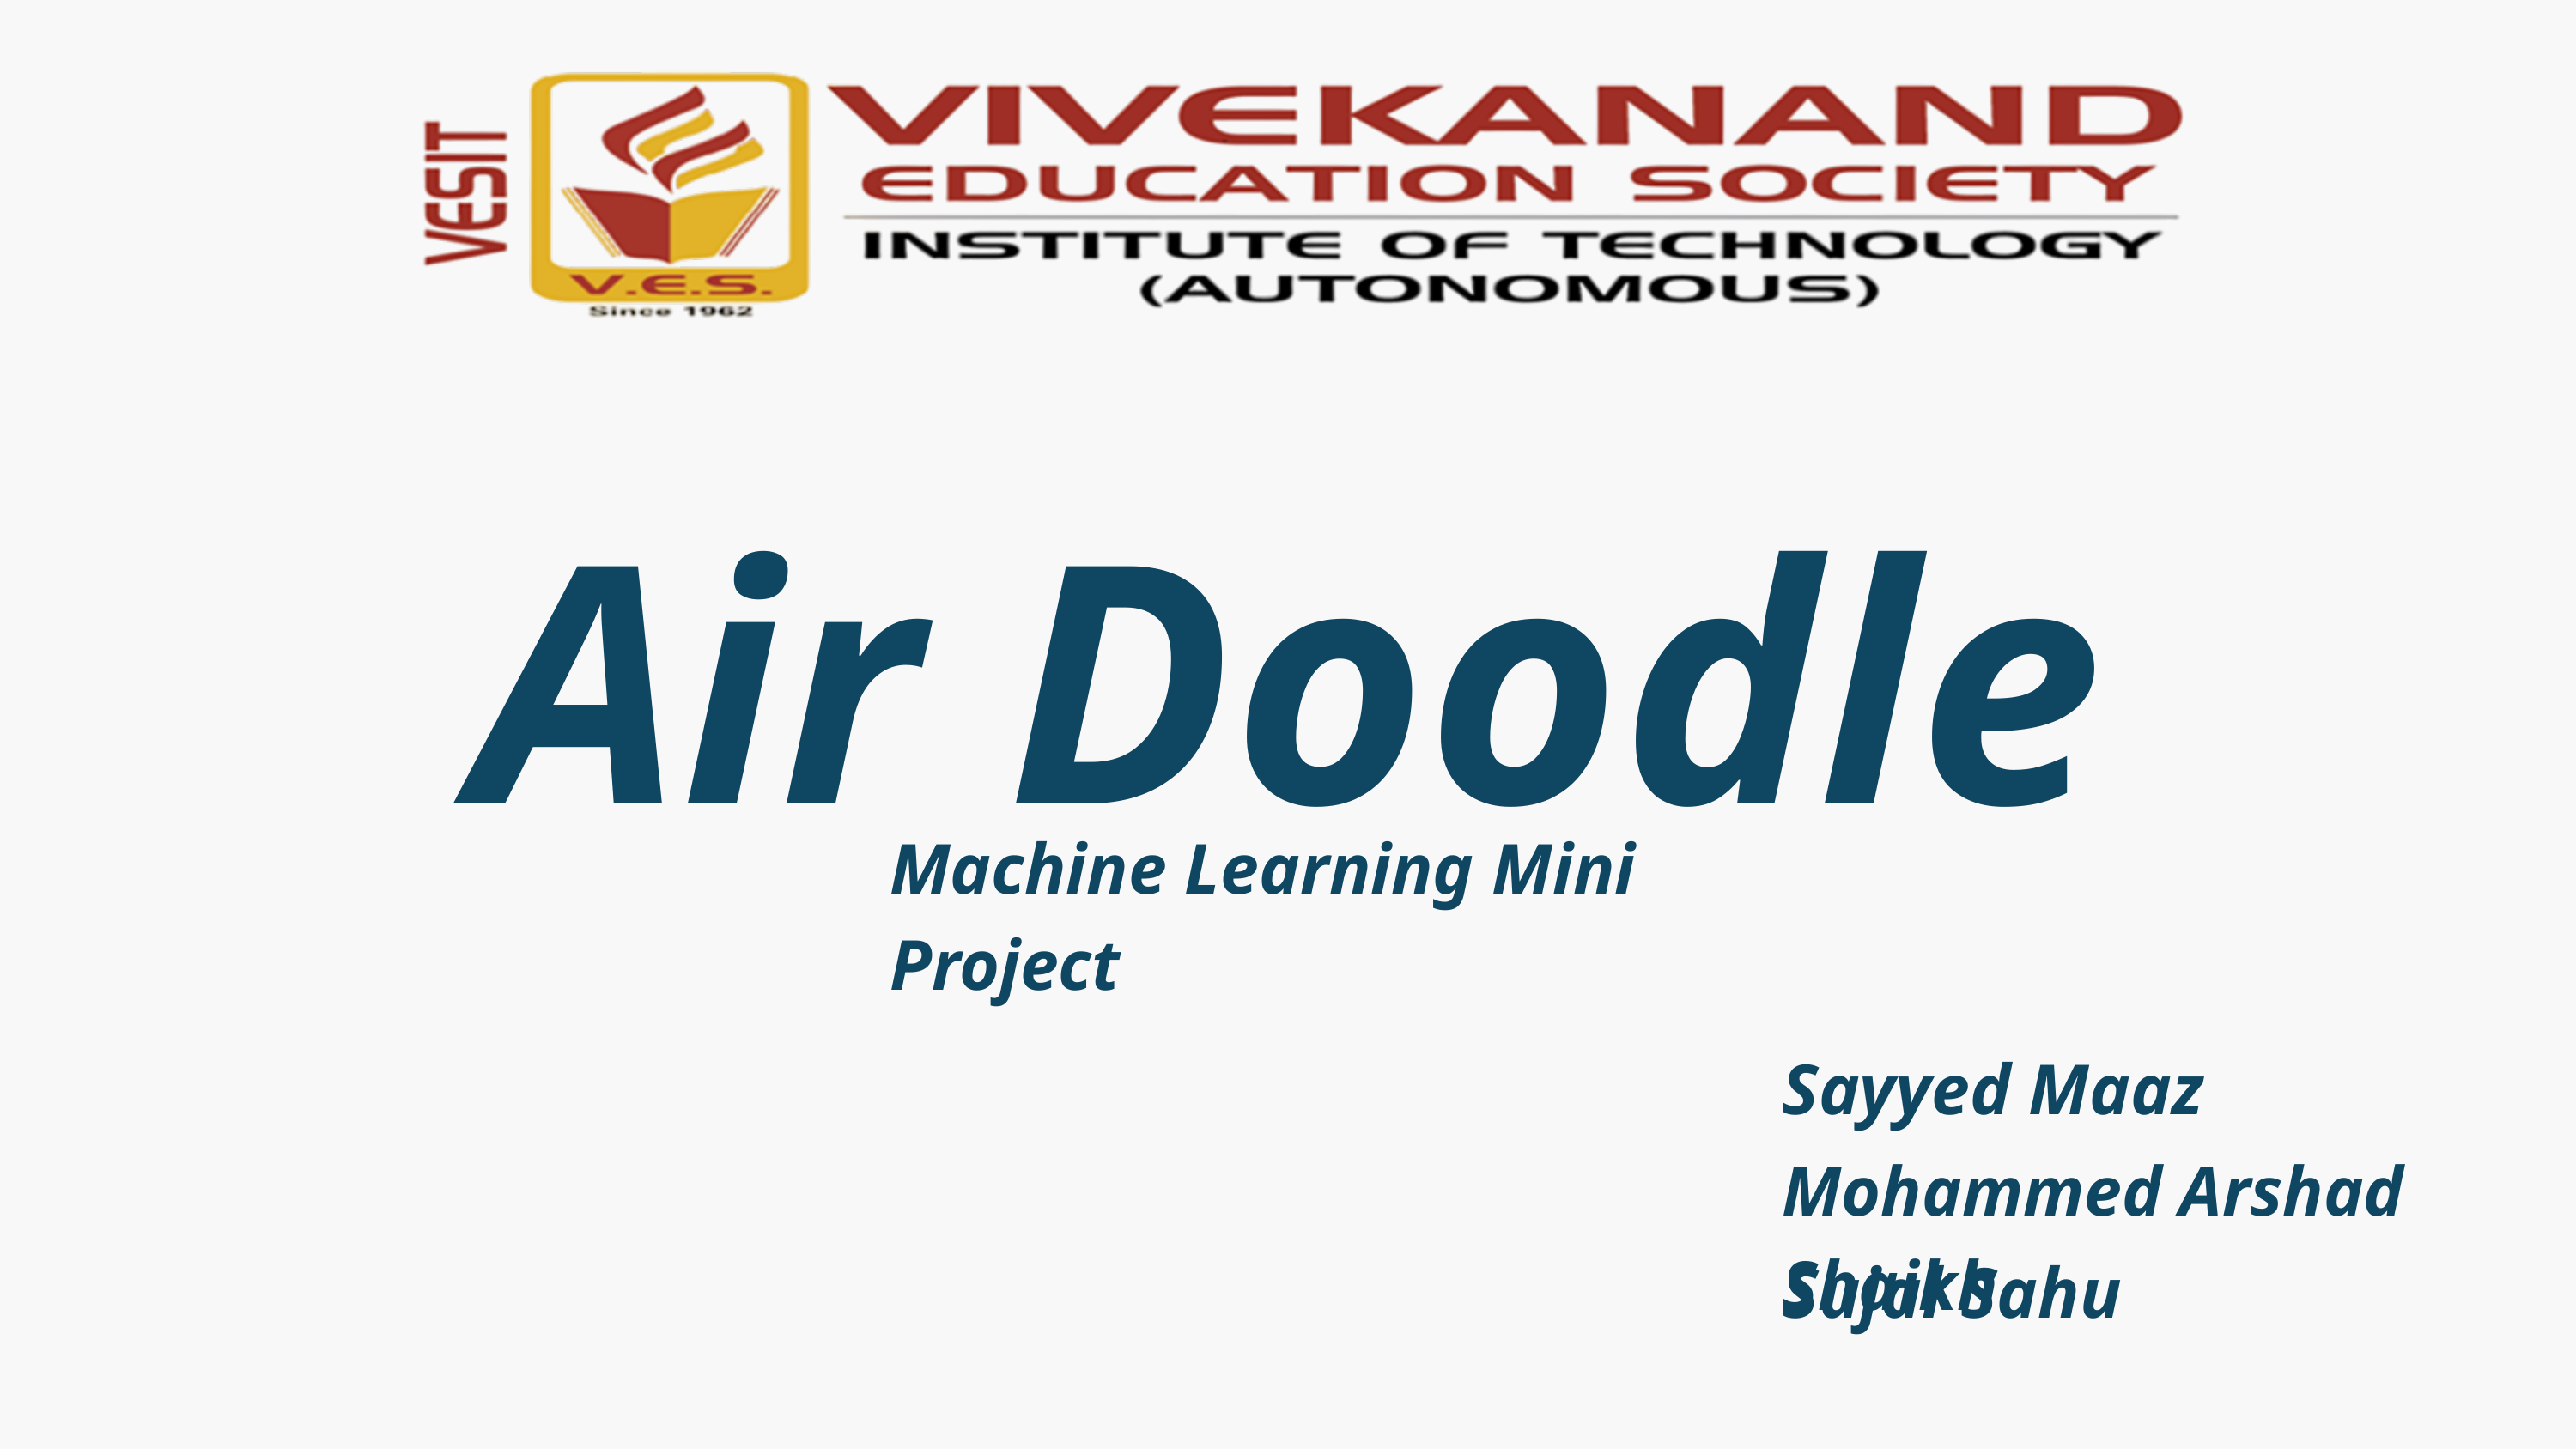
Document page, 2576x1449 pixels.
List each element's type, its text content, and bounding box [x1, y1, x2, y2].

text_box Machine Learning Mini Project [890, 810, 1686, 1005]
text_box Sayyed Maaz [1782, 1031, 2467, 1129]
text_box [369, 0, 2204, 354]
text_box Mohammed Arshad Shaikh [1782, 1134, 2486, 1324]
text_box Air Doodle [144, 404, 2432, 870]
text_box Sujal Sahu [1782, 1235, 2467, 1332]
